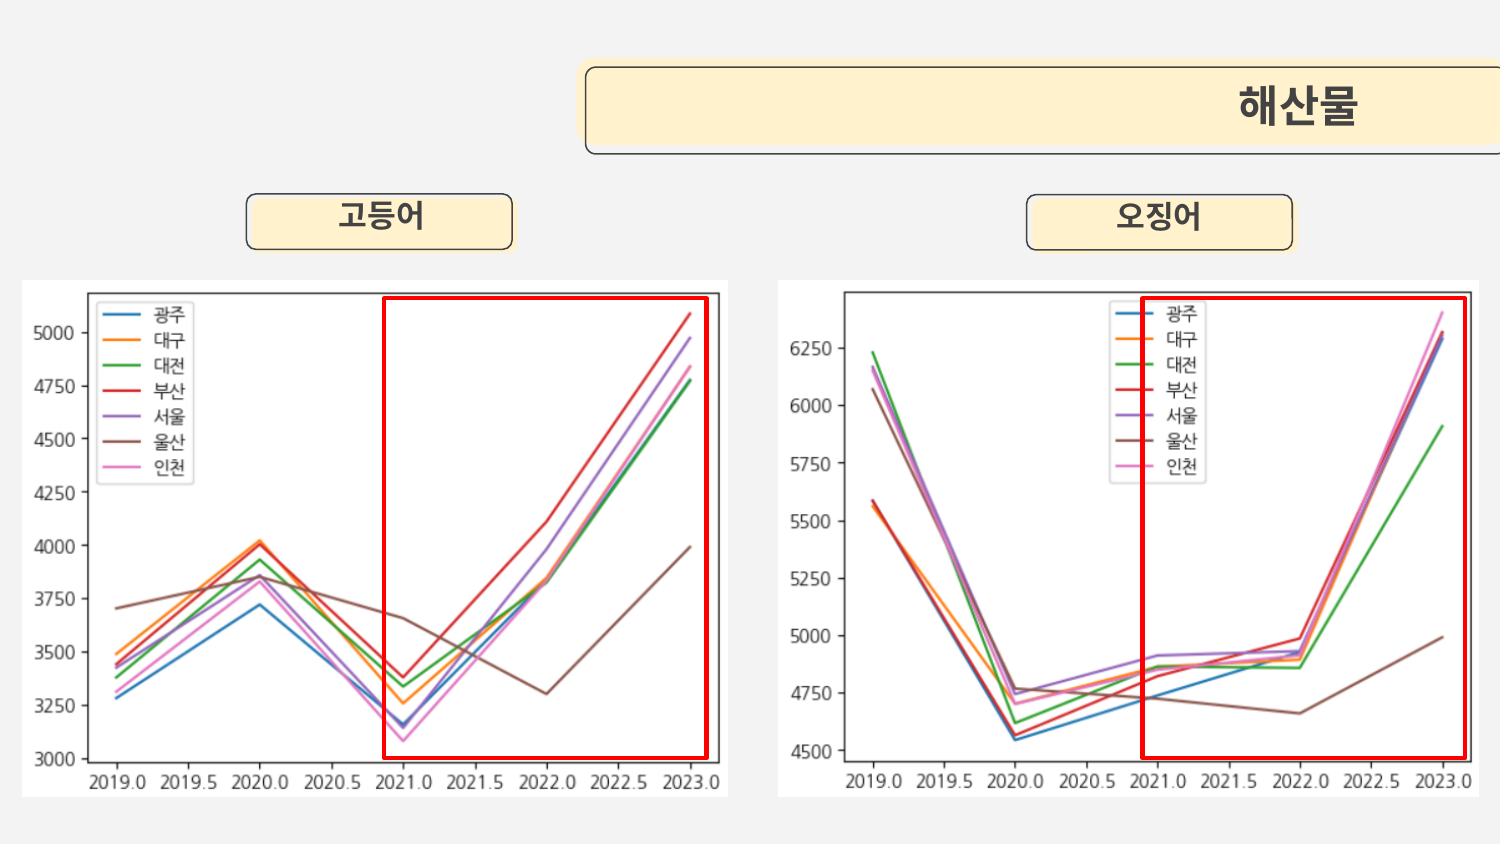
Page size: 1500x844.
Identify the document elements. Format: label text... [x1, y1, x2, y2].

title 해산물 [850, 65, 1375, 145]
picture [778, 280, 1479, 797]
picture [22, 280, 729, 797]
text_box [246, 193, 518, 254]
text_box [1026, 194, 1298, 254]
